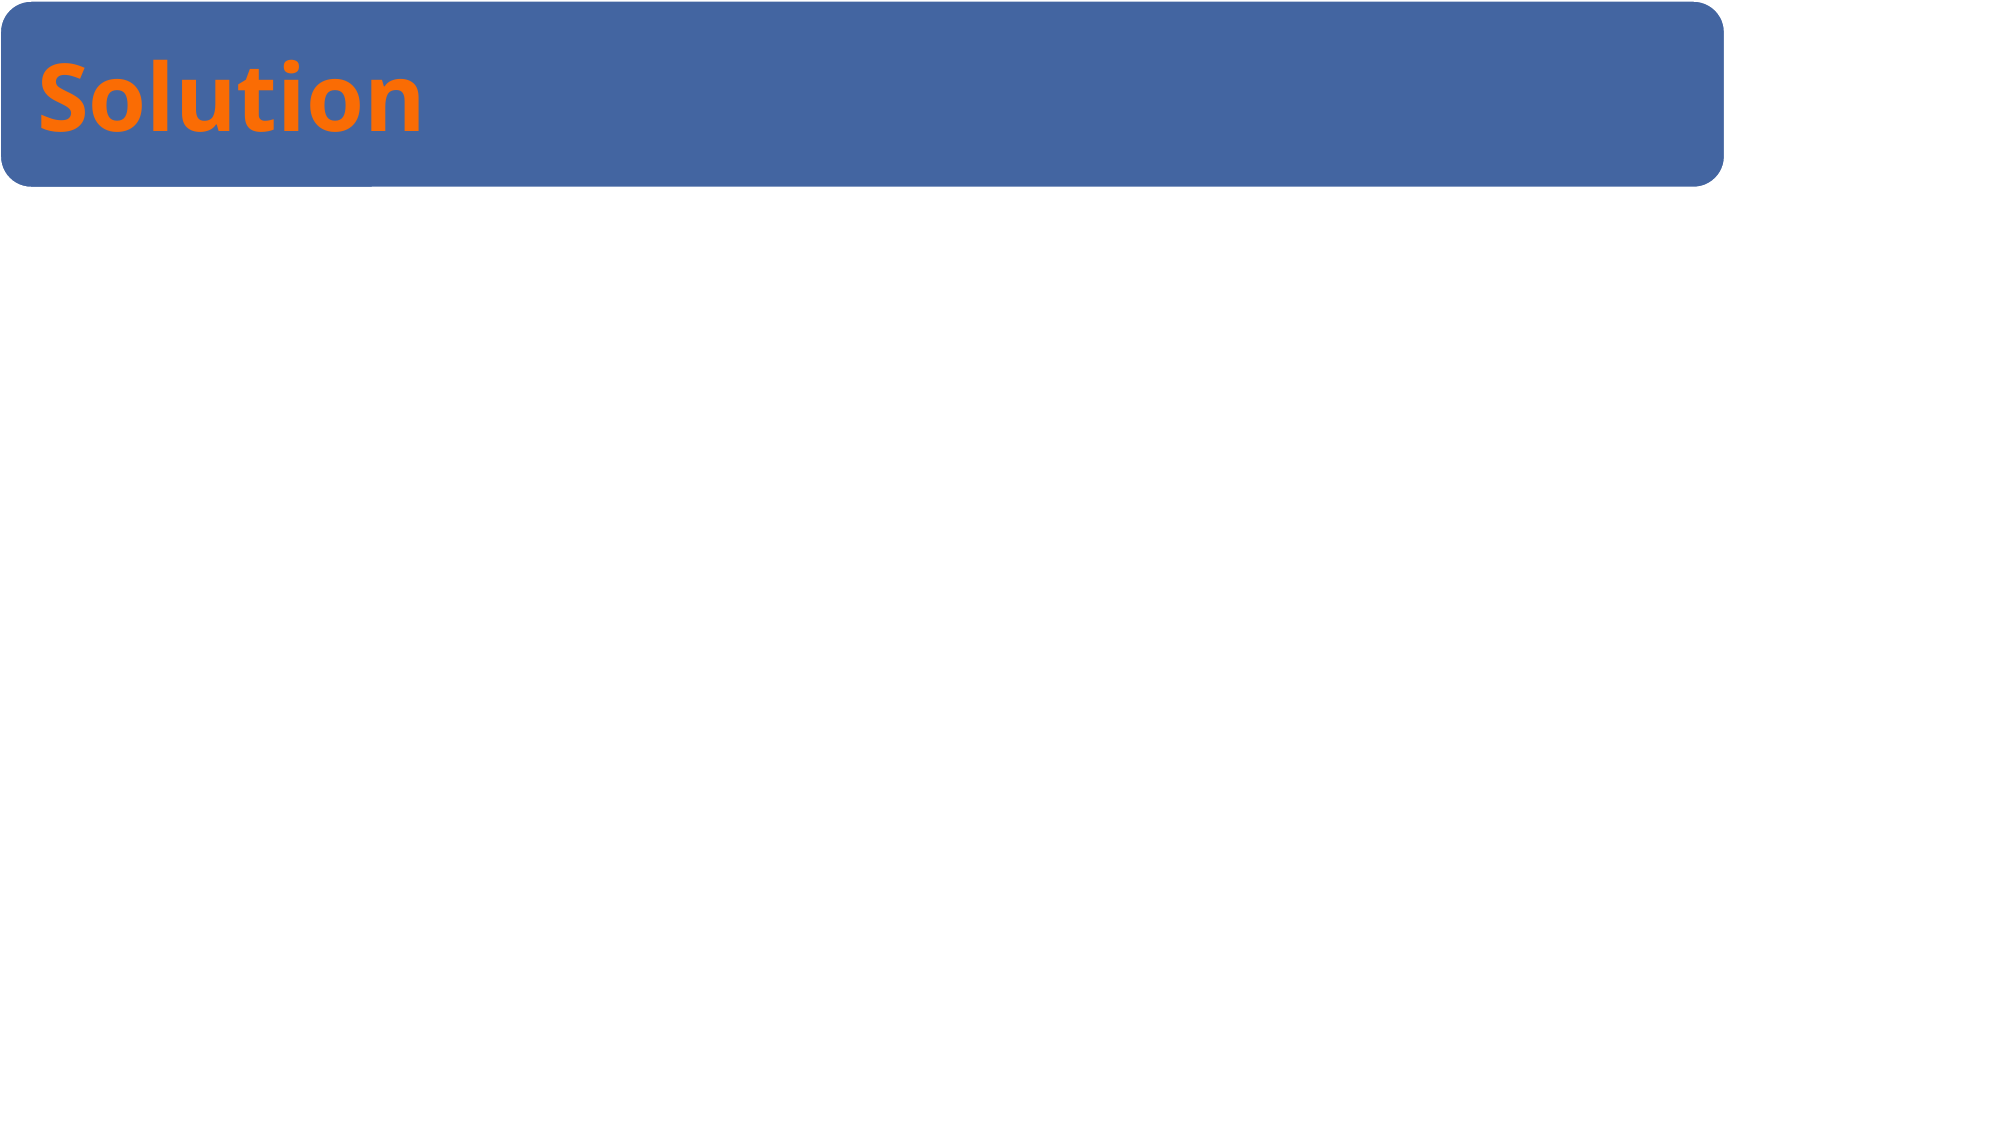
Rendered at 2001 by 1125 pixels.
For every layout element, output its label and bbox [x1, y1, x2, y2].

text_box [137, 59, 1863, 249]
